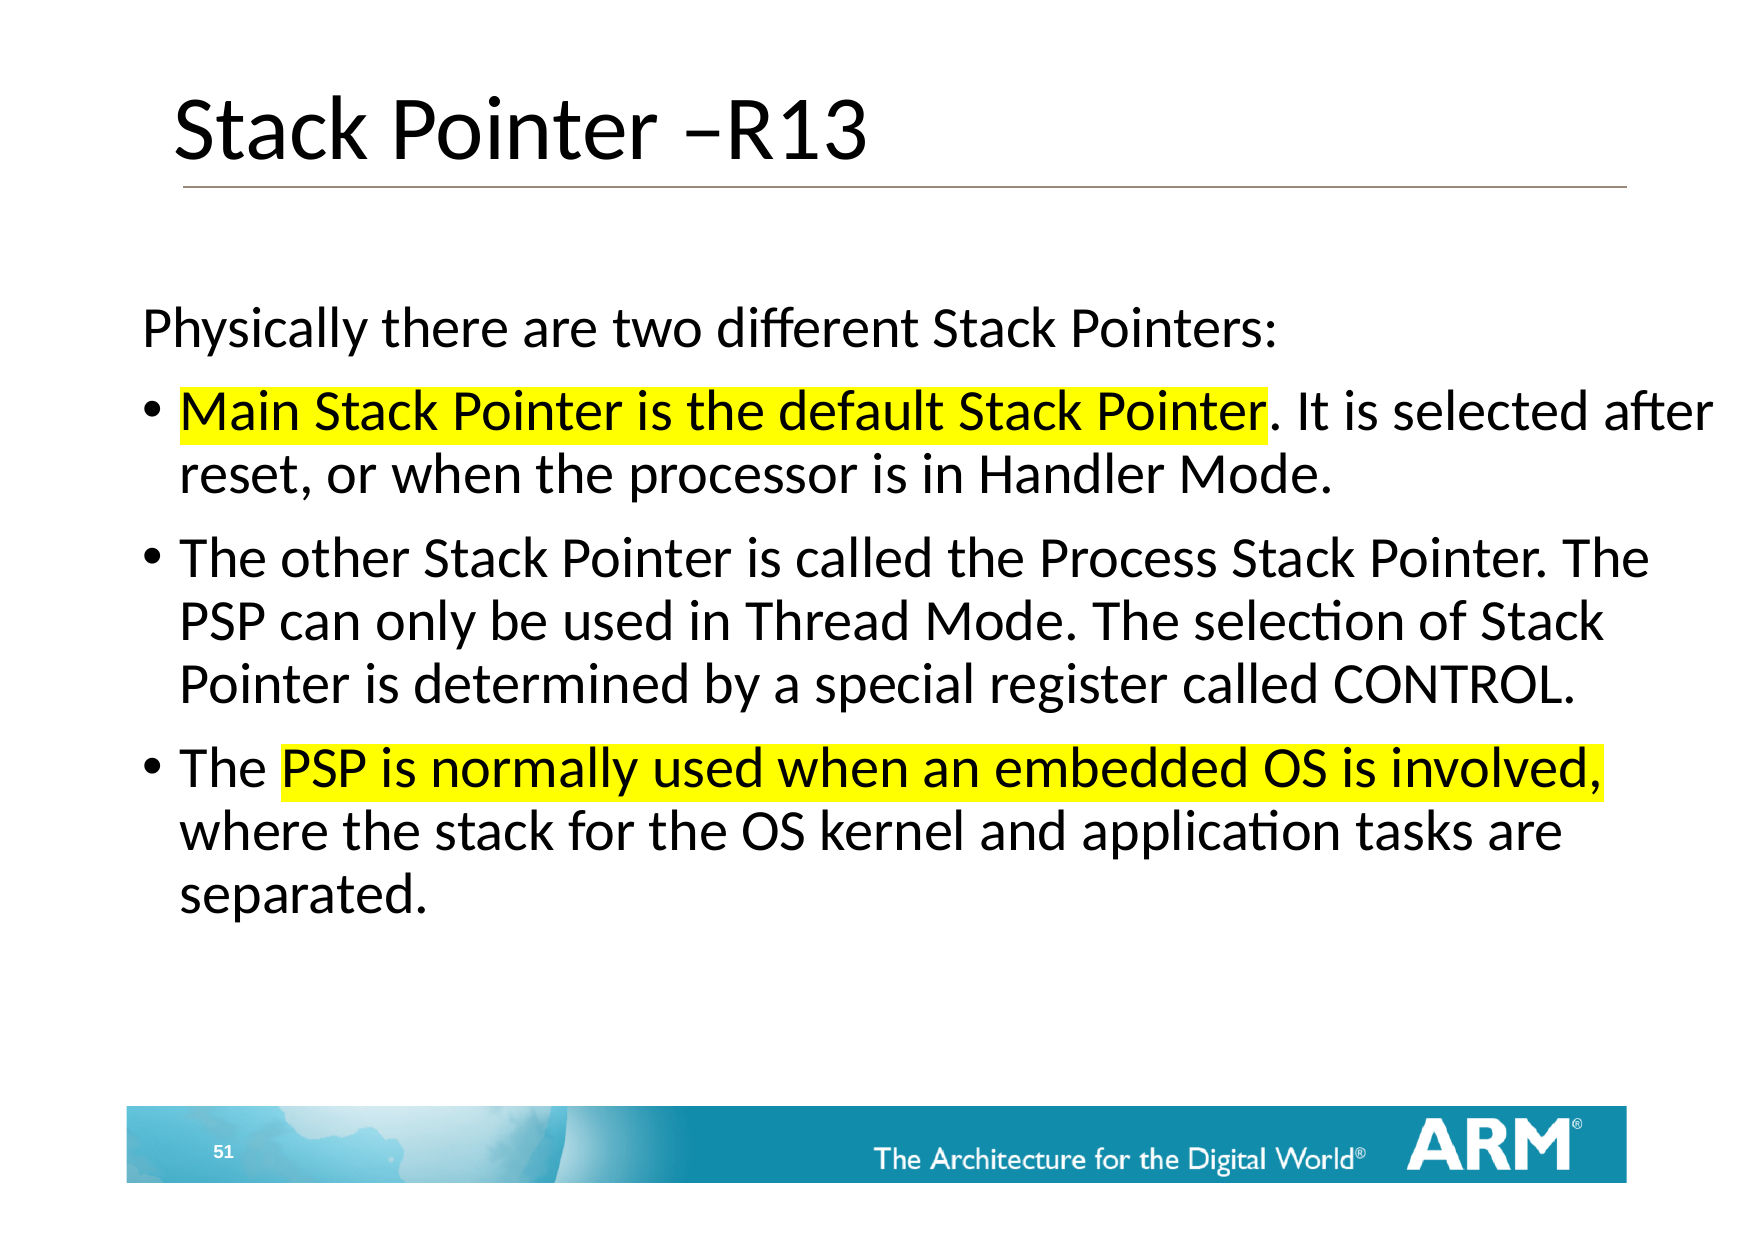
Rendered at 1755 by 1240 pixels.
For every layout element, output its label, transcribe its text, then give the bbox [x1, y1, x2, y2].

slide_number 51 [198, 1139, 287, 1187]
list Physically there are two different Stack Pointers: Main Stack Pointer is the default Stack Pointer. It is selected after reset, or when the processor is in Handler Mode. The other Stack Pointer is called the Process Stack Pointer. The PSP can only be used in Thread Mode. The selection of Stack Pointer is determined by a special register called CONTROL. The PSP is normally used when an embedded OS is involved, where the stack for the OS kernel and application tasks are separated. [142, 296, 1728, 571]
picture [126, 1106, 1627, 1183]
title Stack Pointer –R13 [173, 80, 1581, 172]
